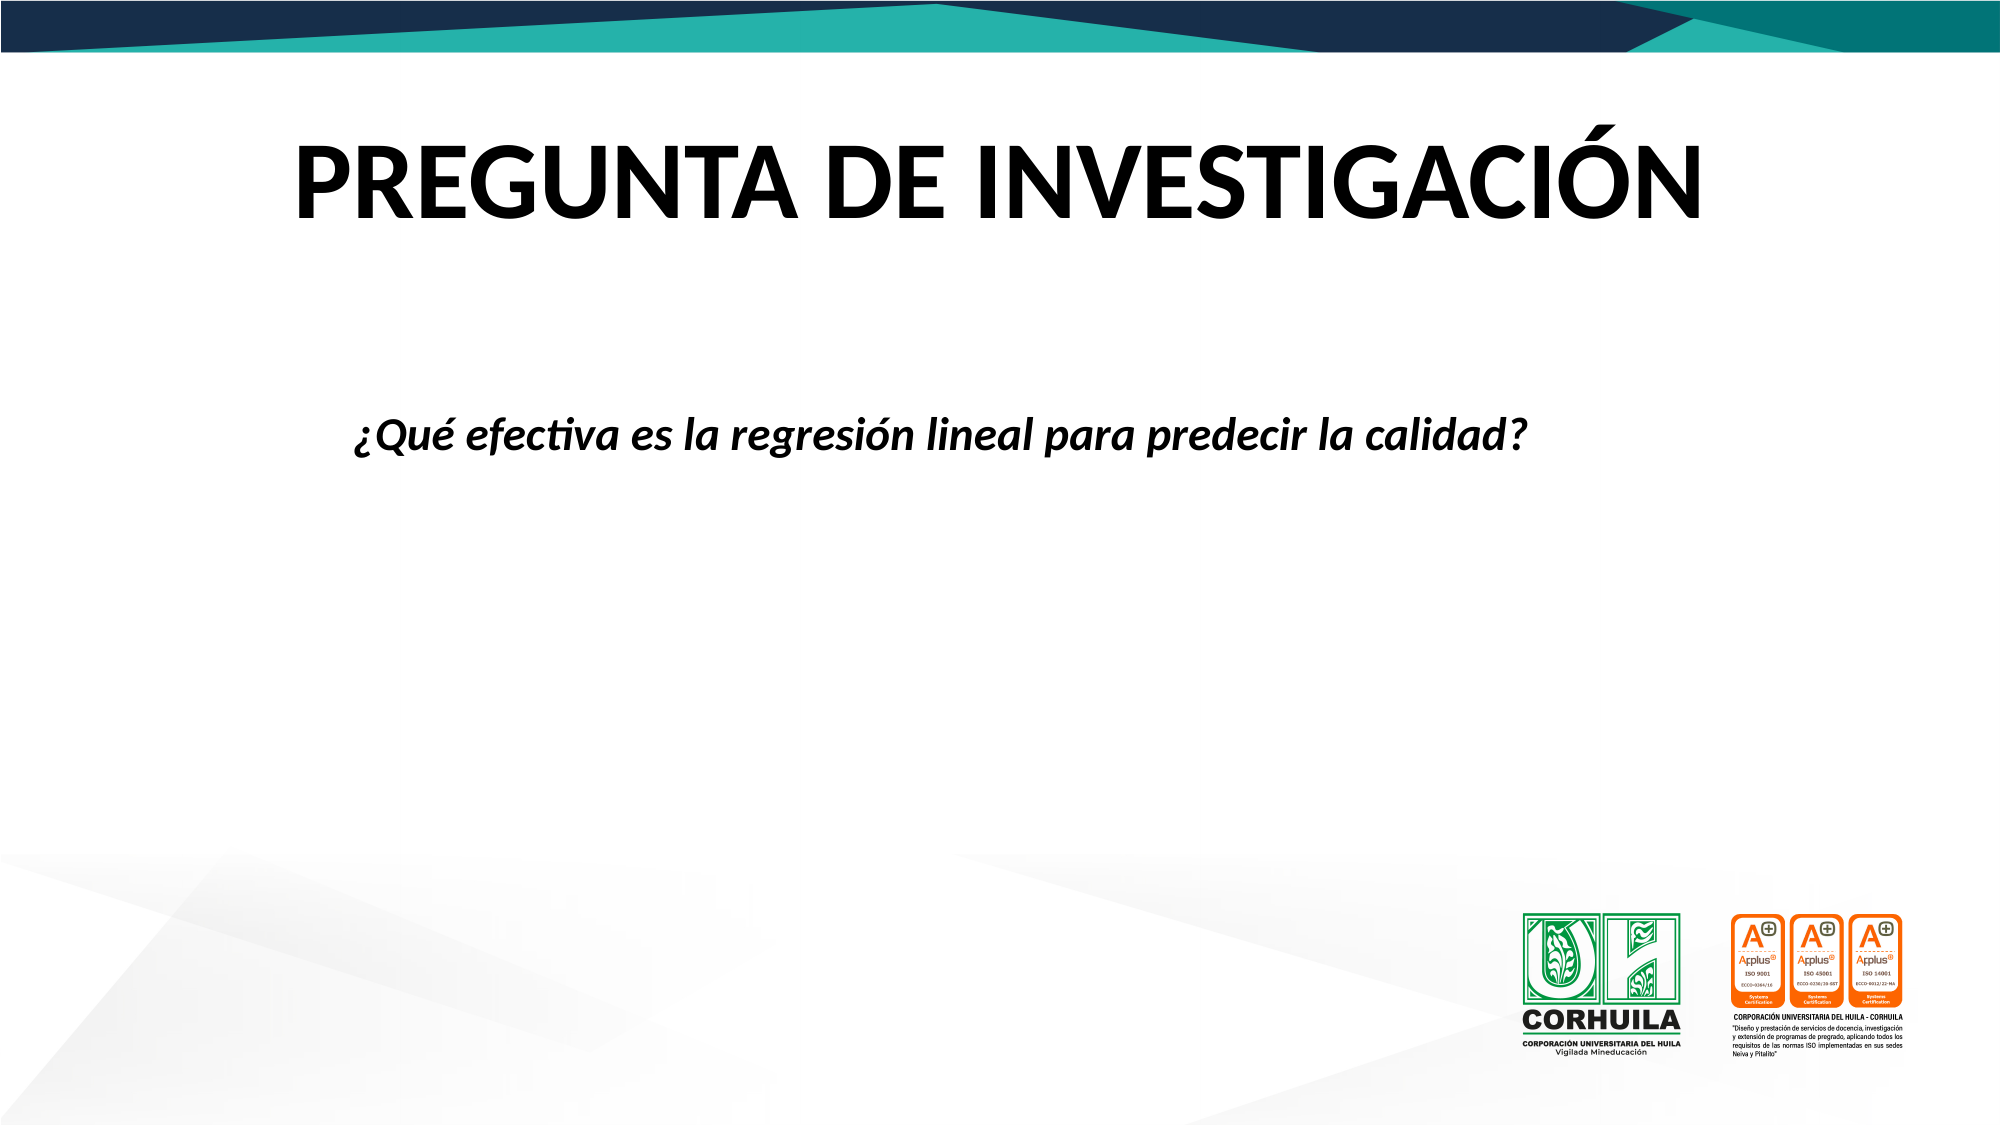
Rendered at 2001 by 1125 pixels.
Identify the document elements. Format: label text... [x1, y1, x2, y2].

text_box ¿Qué efectiva es la regresión lineal para predecir la calidad? [306, 395, 1578, 468]
title PREGUNTA DE INVESTIGACIÓN [100, 100, 1901, 288]
picture [0, 0, 2000, 1125]
